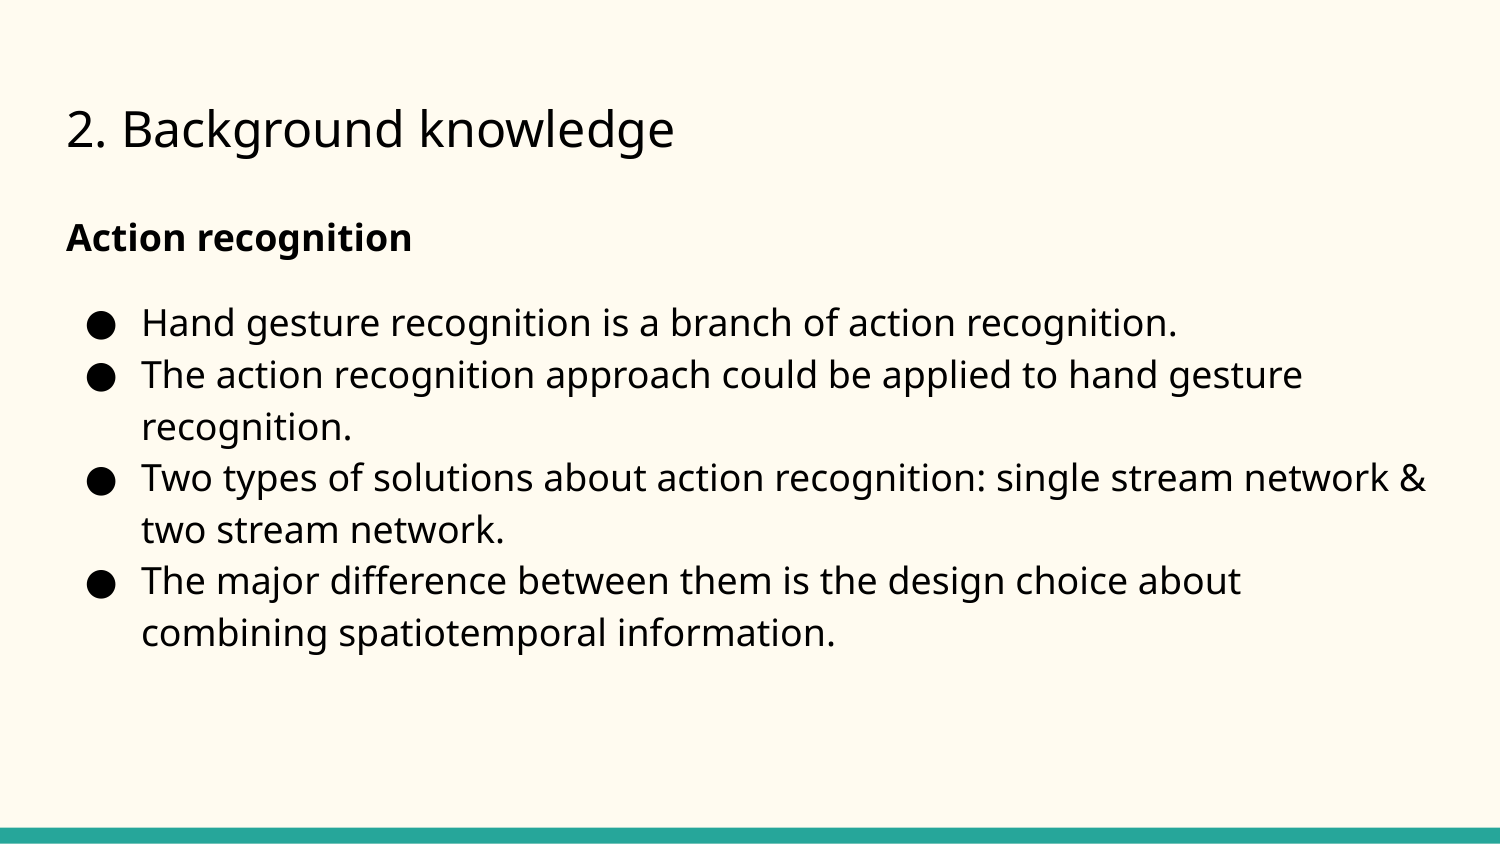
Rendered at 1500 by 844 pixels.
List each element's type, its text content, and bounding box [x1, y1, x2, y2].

list Action recognition Hand gesture recognition is a branch of action recognition. The action recognition approach could be applied to hand gesture recognition. Two types of solutions about action recognition: single stream network & two stream network. The major difference between them is the design choice about combining spatiotemporal information. [51, 192, 1449, 750]
title 2. Background knowledge [51, 72, 1449, 174]
